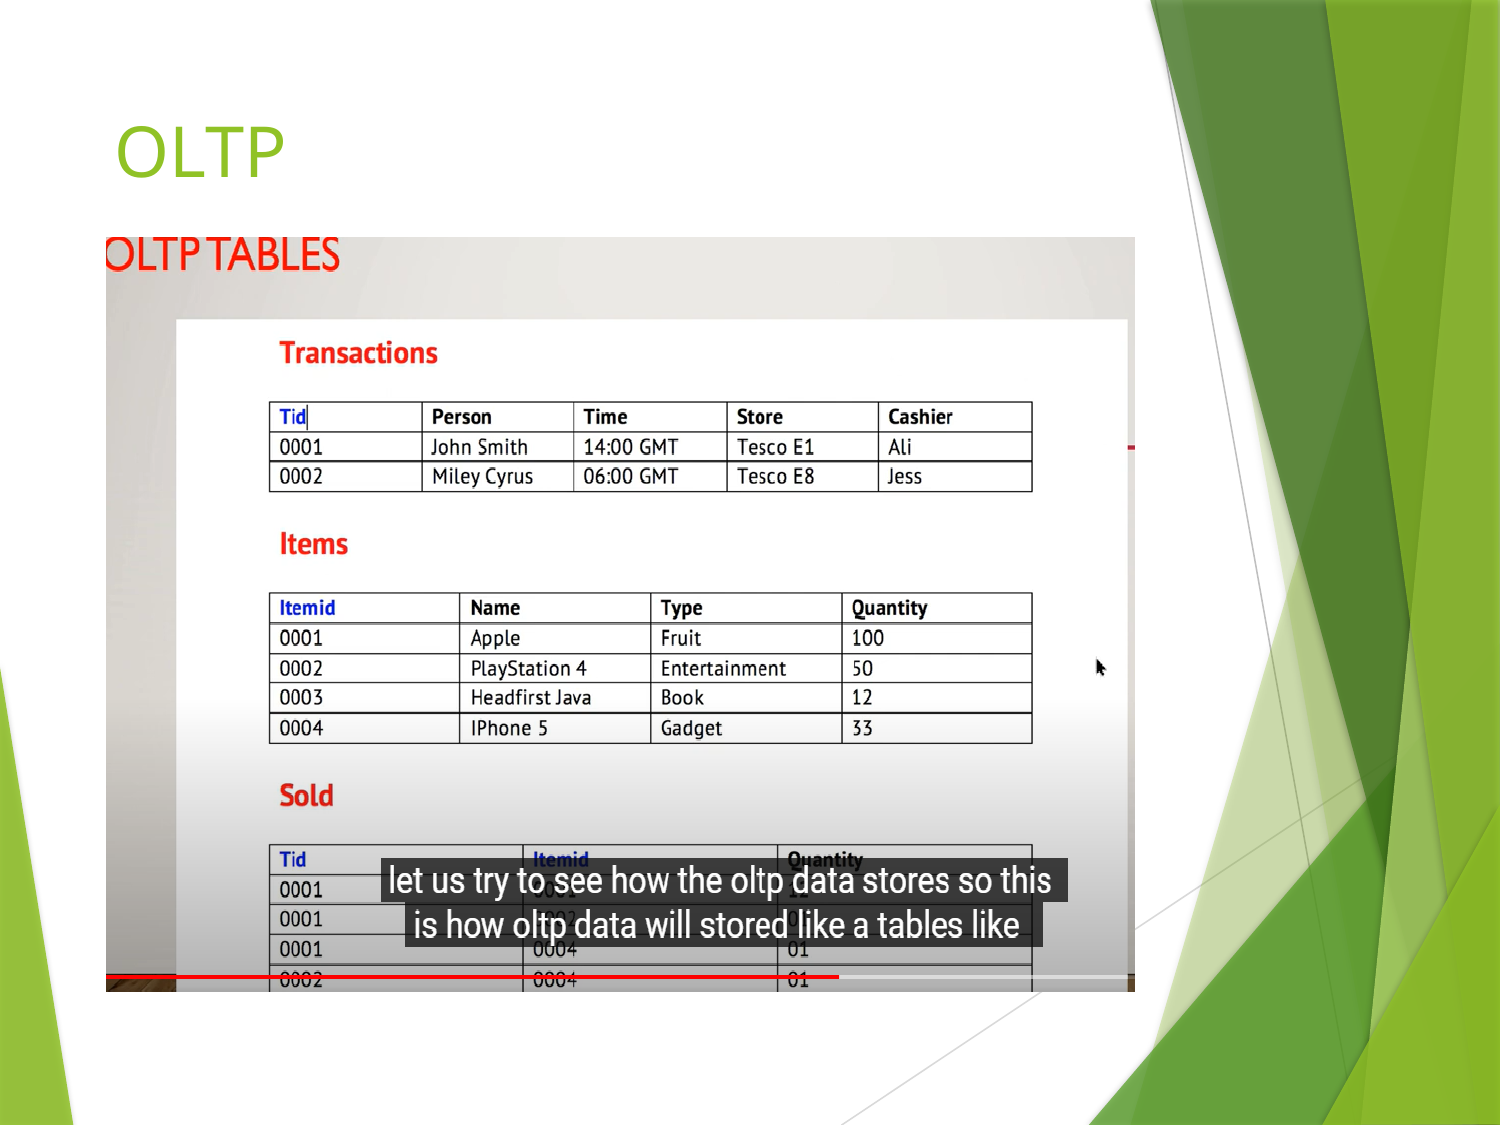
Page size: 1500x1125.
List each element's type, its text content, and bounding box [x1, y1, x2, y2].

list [106, 236, 1136, 992]
title OLTP [99, 99, 1142, 200]
